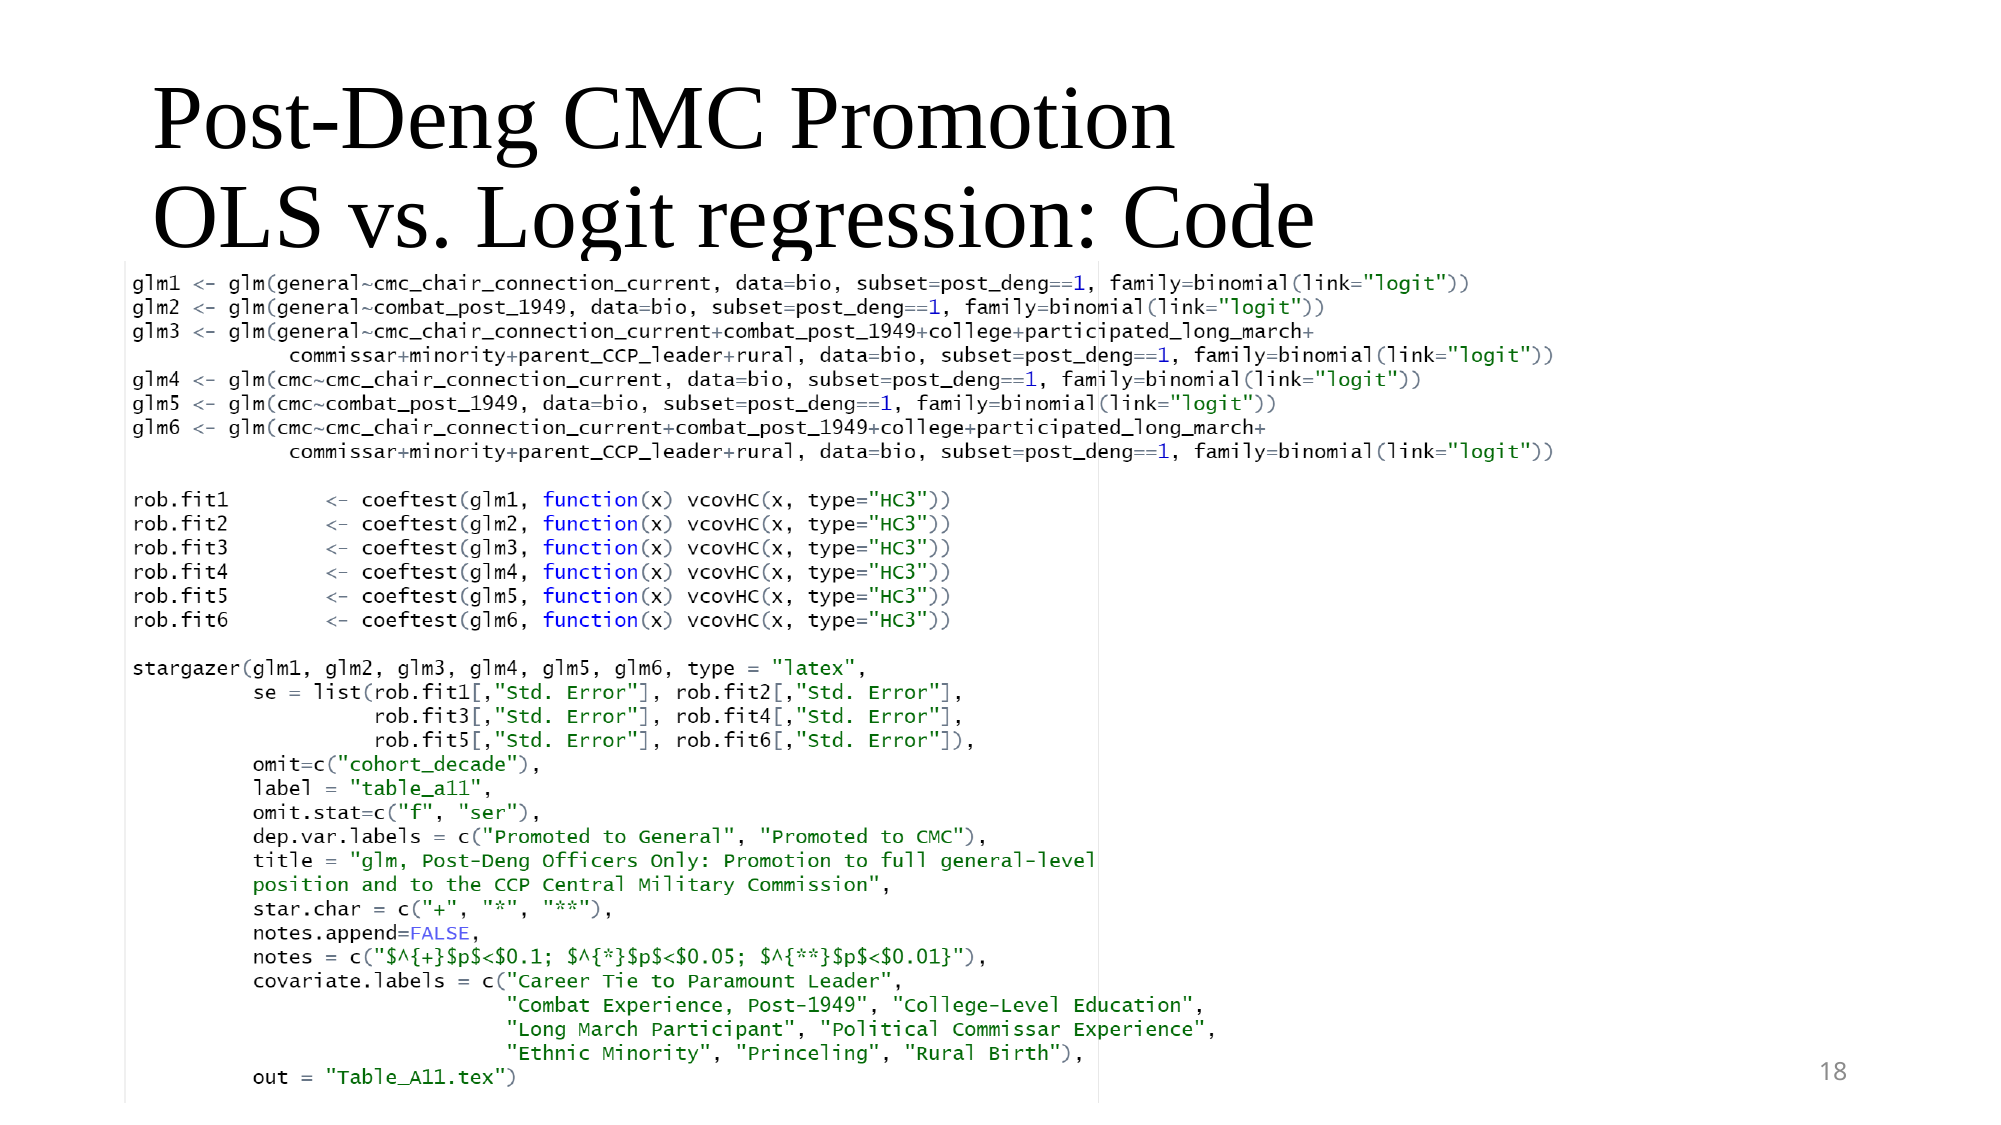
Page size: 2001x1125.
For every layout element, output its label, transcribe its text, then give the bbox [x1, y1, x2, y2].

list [124, 261, 1584, 1103]
title Post-Deng CMC Promotion OLS vs. Logit regression: Code [137, 59, 1863, 278]
slide_number 18 [1584, 1042, 1863, 1103]
